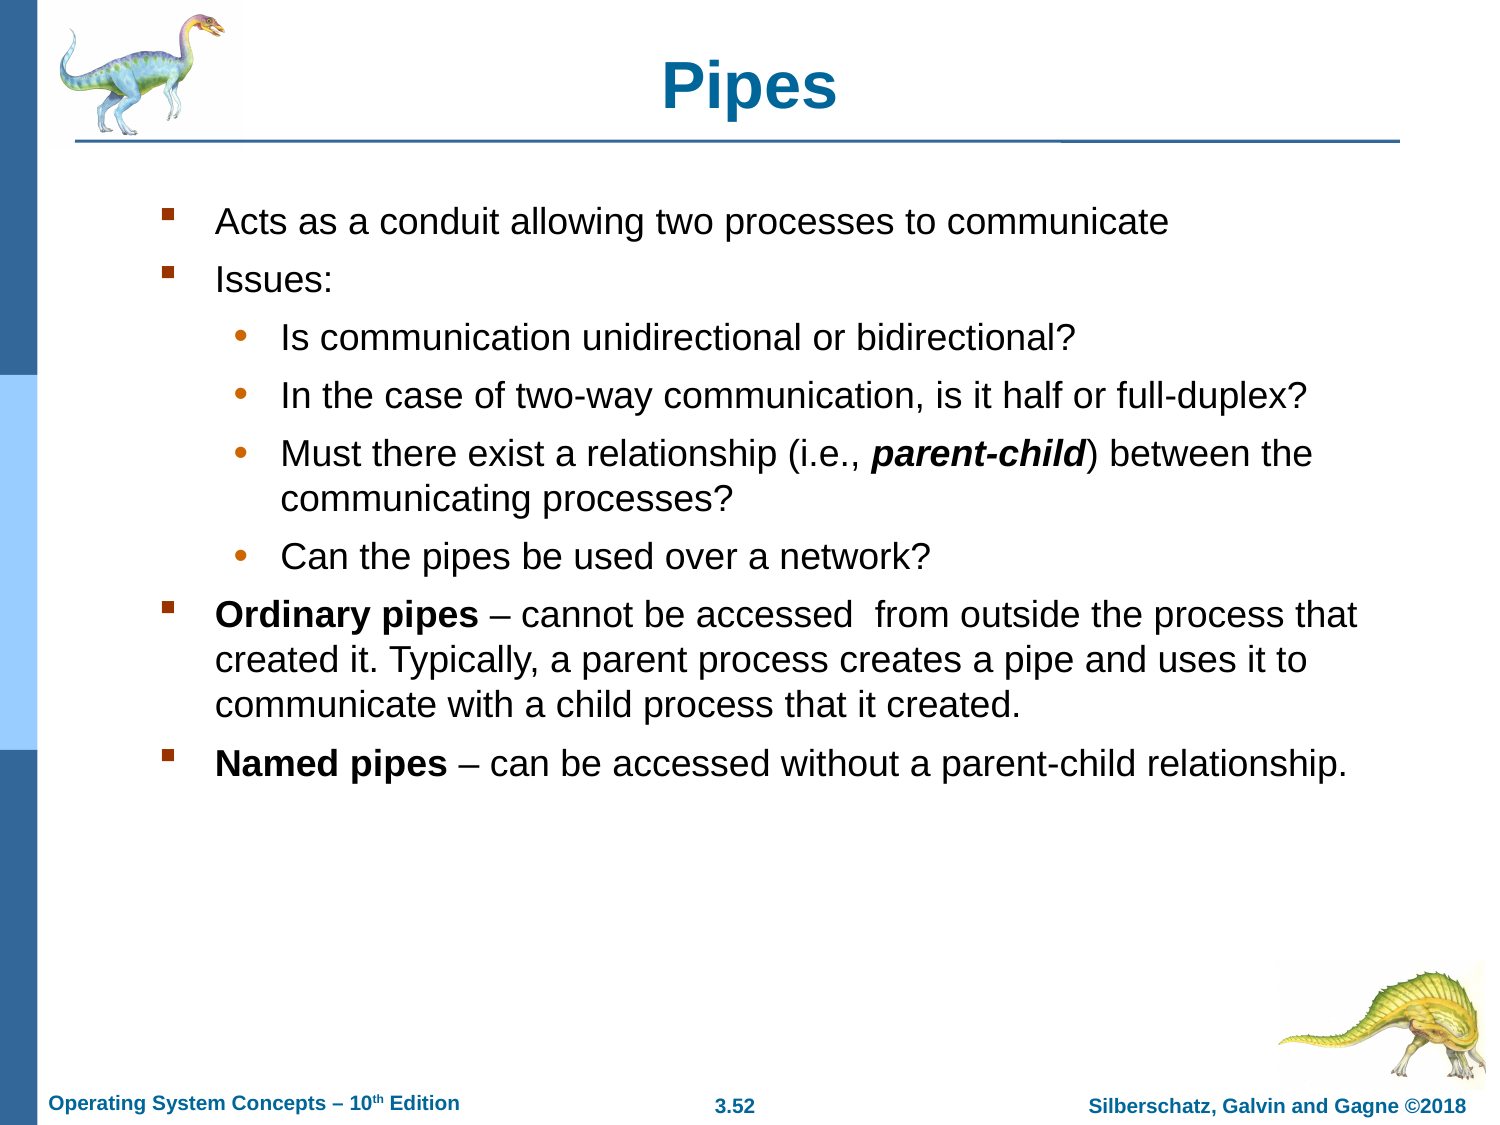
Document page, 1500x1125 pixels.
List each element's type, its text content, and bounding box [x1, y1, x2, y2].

picture [1275, 959, 1486, 1090]
list Acts as a conduit allowing two processes to communicate Issues: Is communication unidirectional or bidirectional? In the case of two-way communication, is it half or full-duplex? Must there exist a relationship (i.e., parent-child) between the communicating processes? Can the pipes be used over a network? Ordinary pipes – cannot be accessed from outside the process that created it. Typically, a parent process creates a pipe and uses it to communicate with a child process that it created. Named pipes – can be accessed without a parent-child relationship. [143, 189, 1389, 933]
title Pipes [75, 34, 1425, 130]
picture [46, 0, 243, 149]
